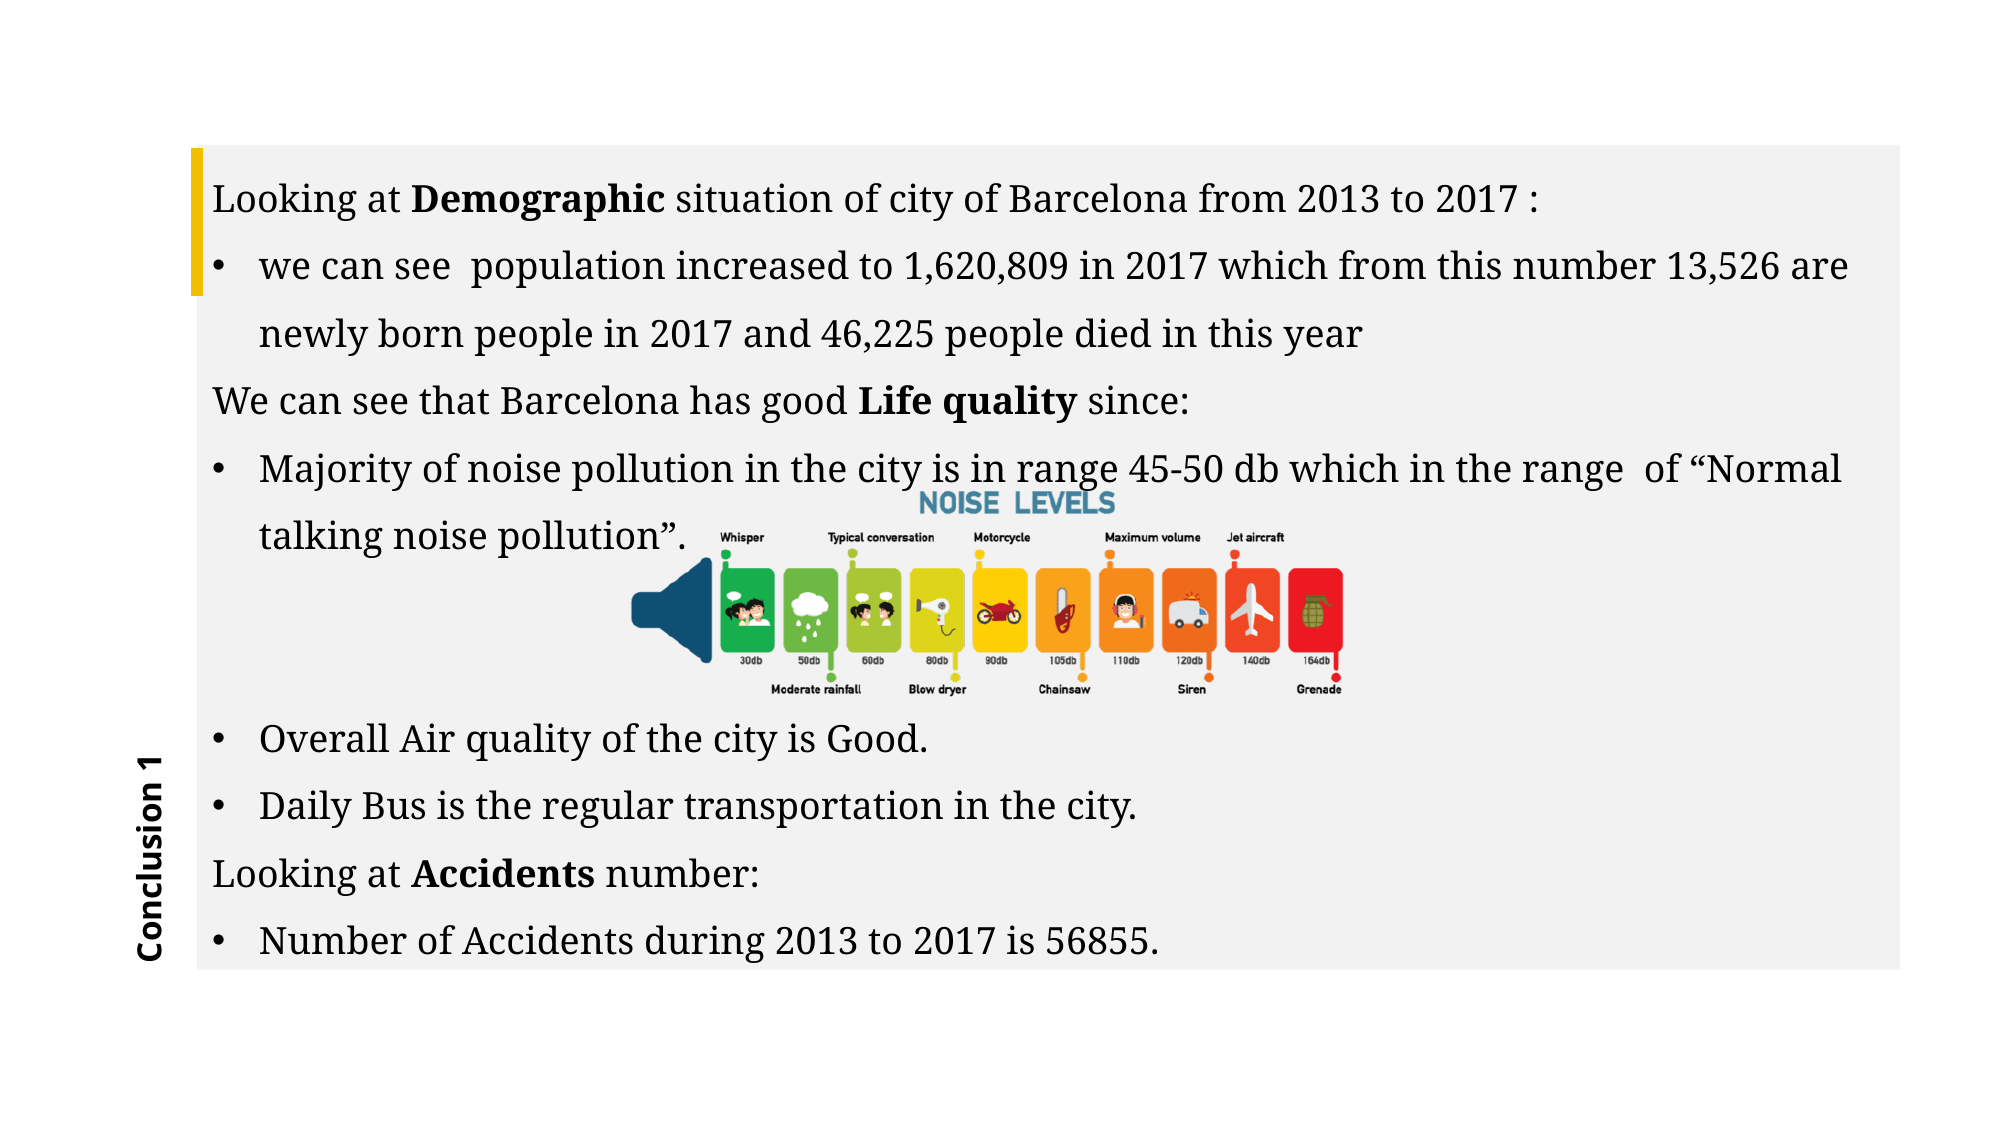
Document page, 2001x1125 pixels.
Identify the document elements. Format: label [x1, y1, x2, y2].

picture [530, 482, 1444, 703]
text_box [98, 135, 1900, 978]
